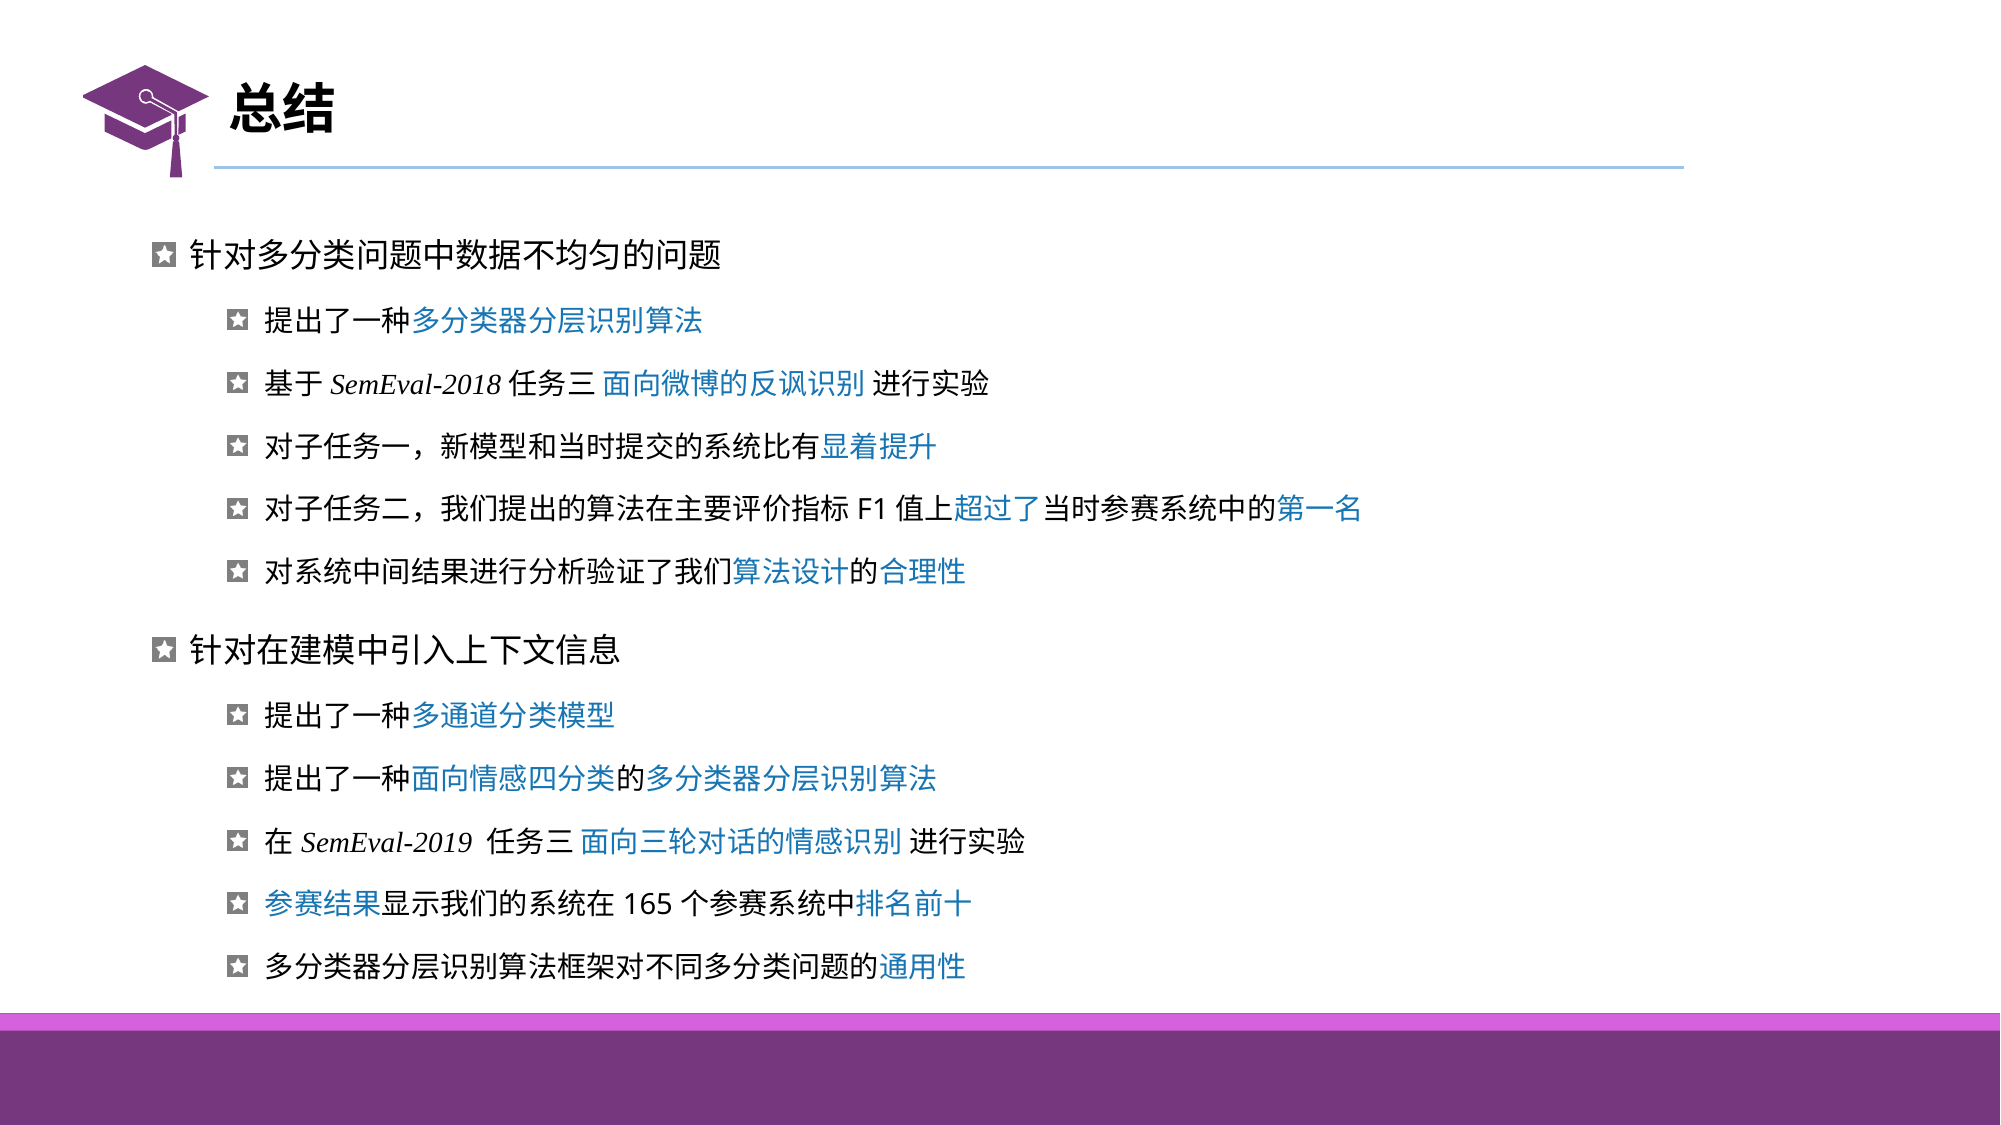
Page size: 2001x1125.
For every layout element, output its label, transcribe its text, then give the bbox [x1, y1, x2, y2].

picture [227, 830, 248, 851]
picture [152, 637, 176, 662]
picture [227, 372, 248, 393]
picture [227, 435, 248, 456]
title 总结 [213, 55, 1077, 166]
picture [227, 892, 248, 914]
text_box [0, 1012, 2000, 1032]
list 针对多分类问题中数据不均匀的问题 提出了一种多分类器分层识别算法 基于SemEval-2018任务三 面向微博的反讽识别 进行实验 对子任务一，新模型和当时提交的系统比有显着提升 对子任务二，我们提出的算法在主要评价指标F1值上超过了当时参赛系统中的第一名 对系统中间结果进行分析验证了我们算法设计的合理性 针对在建模中引入上下文信息 提出了一种多通道分类模型 提出了一种面向情感四分类的多分类器分层识别算法 在SemEval-2019 任务三 面向三轮对话的情感识别 进行实验 参赛结果显示我们的系统在165个参赛系统中排名前十 多分类器分层识别算法框架对不同多分类问题的通用性 [137, 207, 1863, 1004]
picture [152, 242, 176, 267]
picture [227, 767, 248, 788]
picture [227, 309, 248, 330]
text_box [0, 1032, 2000, 1125]
picture [227, 955, 248, 977]
picture [227, 498, 248, 519]
text_box [83, 65, 209, 178]
picture [227, 560, 248, 582]
picture [227, 704, 248, 725]
